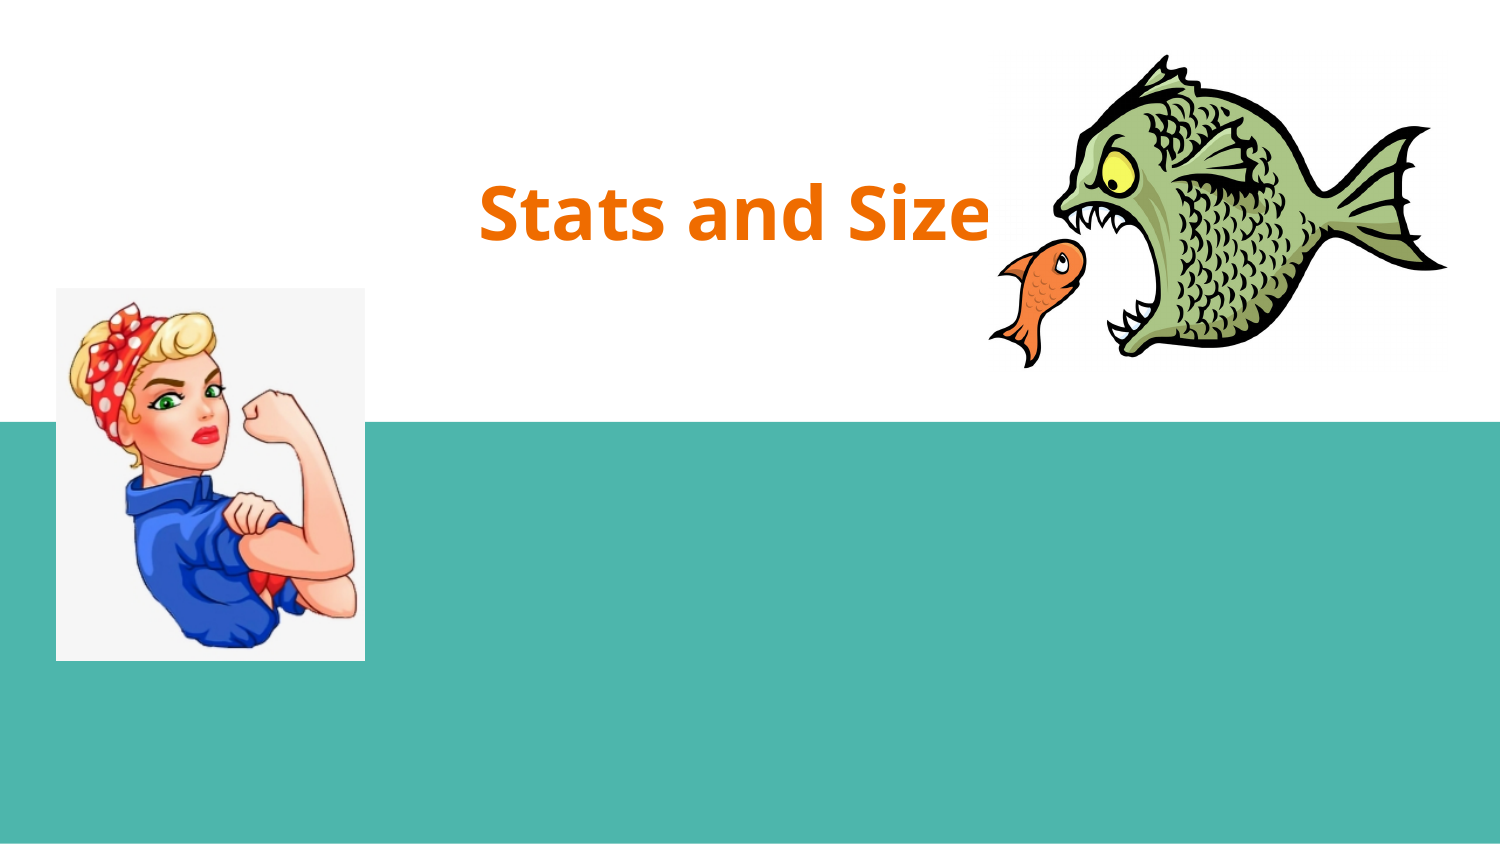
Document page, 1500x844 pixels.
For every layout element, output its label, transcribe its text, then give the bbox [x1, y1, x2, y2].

title Stats and Sizes [1452, 133, 1458, 289]
title Stats and Sizes [51, 133, 982, 289]
picture [987, 50, 1448, 372]
picture [56, 287, 365, 662]
